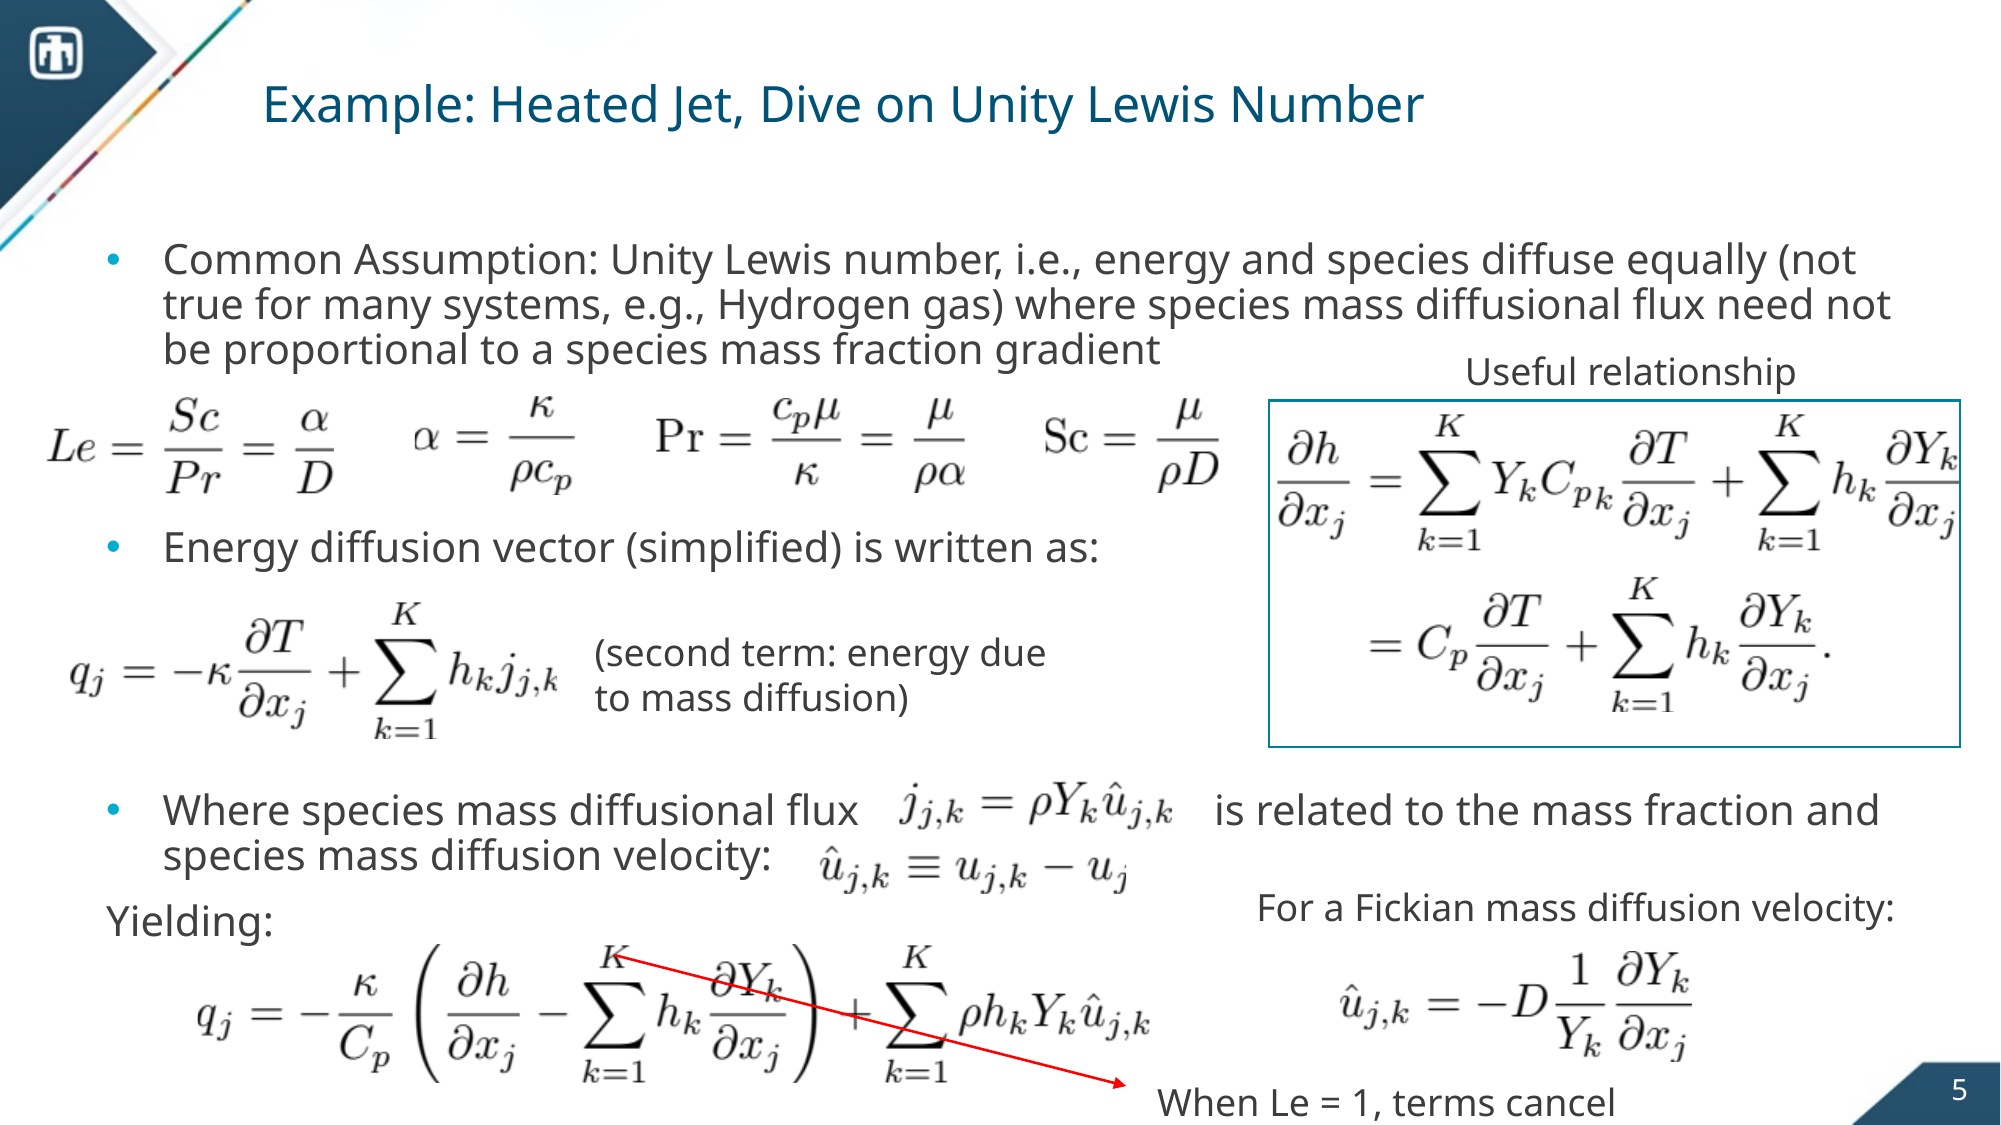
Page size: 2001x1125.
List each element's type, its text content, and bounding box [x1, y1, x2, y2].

picture [656, 398, 965, 493]
text_box [1268, 399, 1961, 748]
picture [899, 781, 1173, 830]
picture [819, 845, 1127, 894]
picture [1339, 951, 1692, 1062]
slide_number 5 [1919, 1061, 2000, 1122]
picture [1045, 398, 1219, 493]
picture [1276, 413, 1960, 712]
picture [0, 0, 2001, 1125]
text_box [614, 954, 1127, 1086]
list Common Assumption: Unity Lewis number, i.e., energy and species diffuse equally (not true for many systems, e.g., Hydrogen gas) where species mass diffusional flux need not be proportional to a species mass fraction gradient Energy diffusion vector (simplified) is written as: Where species mass diffusional flux is related to the mass fraction and species mass diffusion velocity: Yielding: [106, 231, 1919, 1125]
picture [197, 944, 1150, 1083]
title Example: Heated Jet, Dive on Unity Lewis Number [262, 42, 1919, 170]
picture [414, 396, 576, 495]
